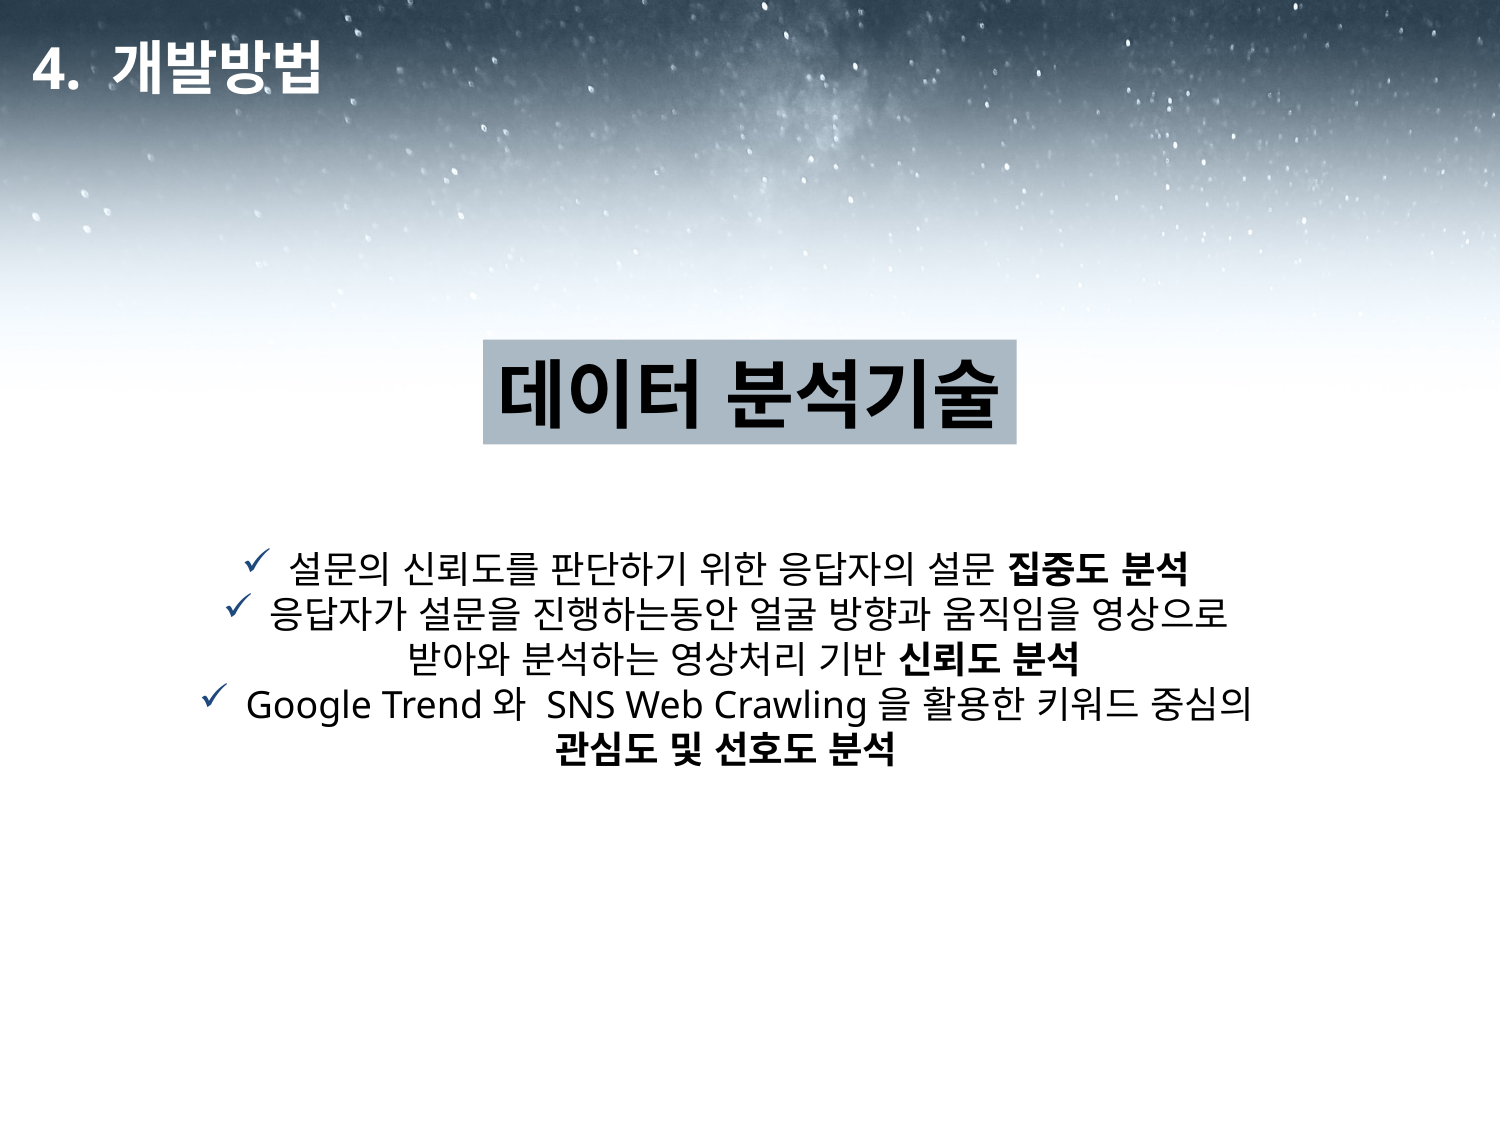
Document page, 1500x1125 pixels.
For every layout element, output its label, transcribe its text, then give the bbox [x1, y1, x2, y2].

picture [0, 0, 1500, 1125]
text_box 데이터 분석기술 [483, 339, 1017, 445]
text_box 설문의 신뢰도를 판단하기 위한 응답자의 설문 집중도 분석 응답자가 설문을 진행하는동안 얼굴 방향과 움직임을 영상으로 받아와 분석하는 영상처리 기반 신뢰도 분석 Google Trend와 SNS Web Crawling을 활용한 키워드 중심의 관심도 및 선호도 분석 [159, 538, 1294, 779]
text_box 4. 개발방법 [17, 23, 341, 109]
